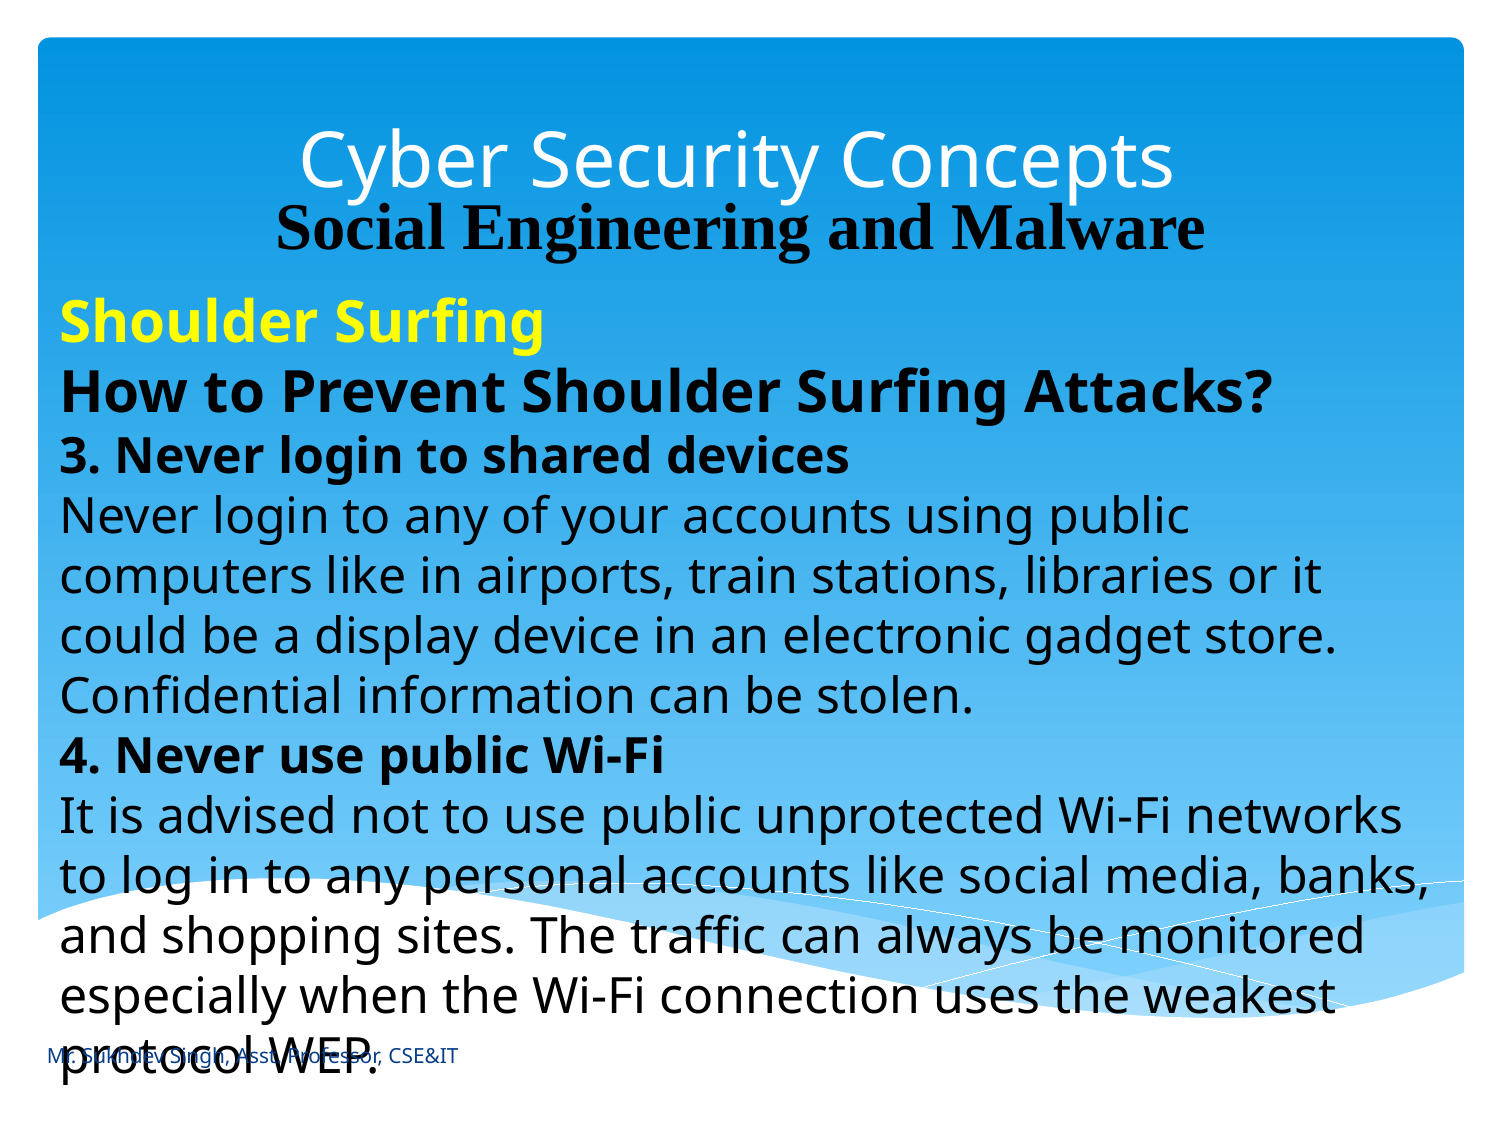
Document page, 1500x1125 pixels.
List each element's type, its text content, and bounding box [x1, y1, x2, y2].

text_box Shoulder Surfing How to Prevent Shoulder Surfing Attacks? 3. Never login to shared devices Never login to any of your accounts using public computers like in airports, train stations, libraries or it could be a display device in an electronic gadget store. Confidential information can be stolen. 4. Never use public Wi-Fi It is advised not to use public unprotected Wi-Fi networks to log in to any personal accounts like social media, banks, and shopping sites. The traffic can always be monitored especially when the Wi-Fi connection uses the weakest protocol WEP. [44, 276, 1464, 1125]
subtitle Social Engineering and Malware [225, 174, 1275, 275]
footer Mr. Sukhdev Singh, Asst. Professor, CSE&IT [31, 1025, 653, 1086]
title Cyber Security Concepts [99, 99, 1375, 276]
